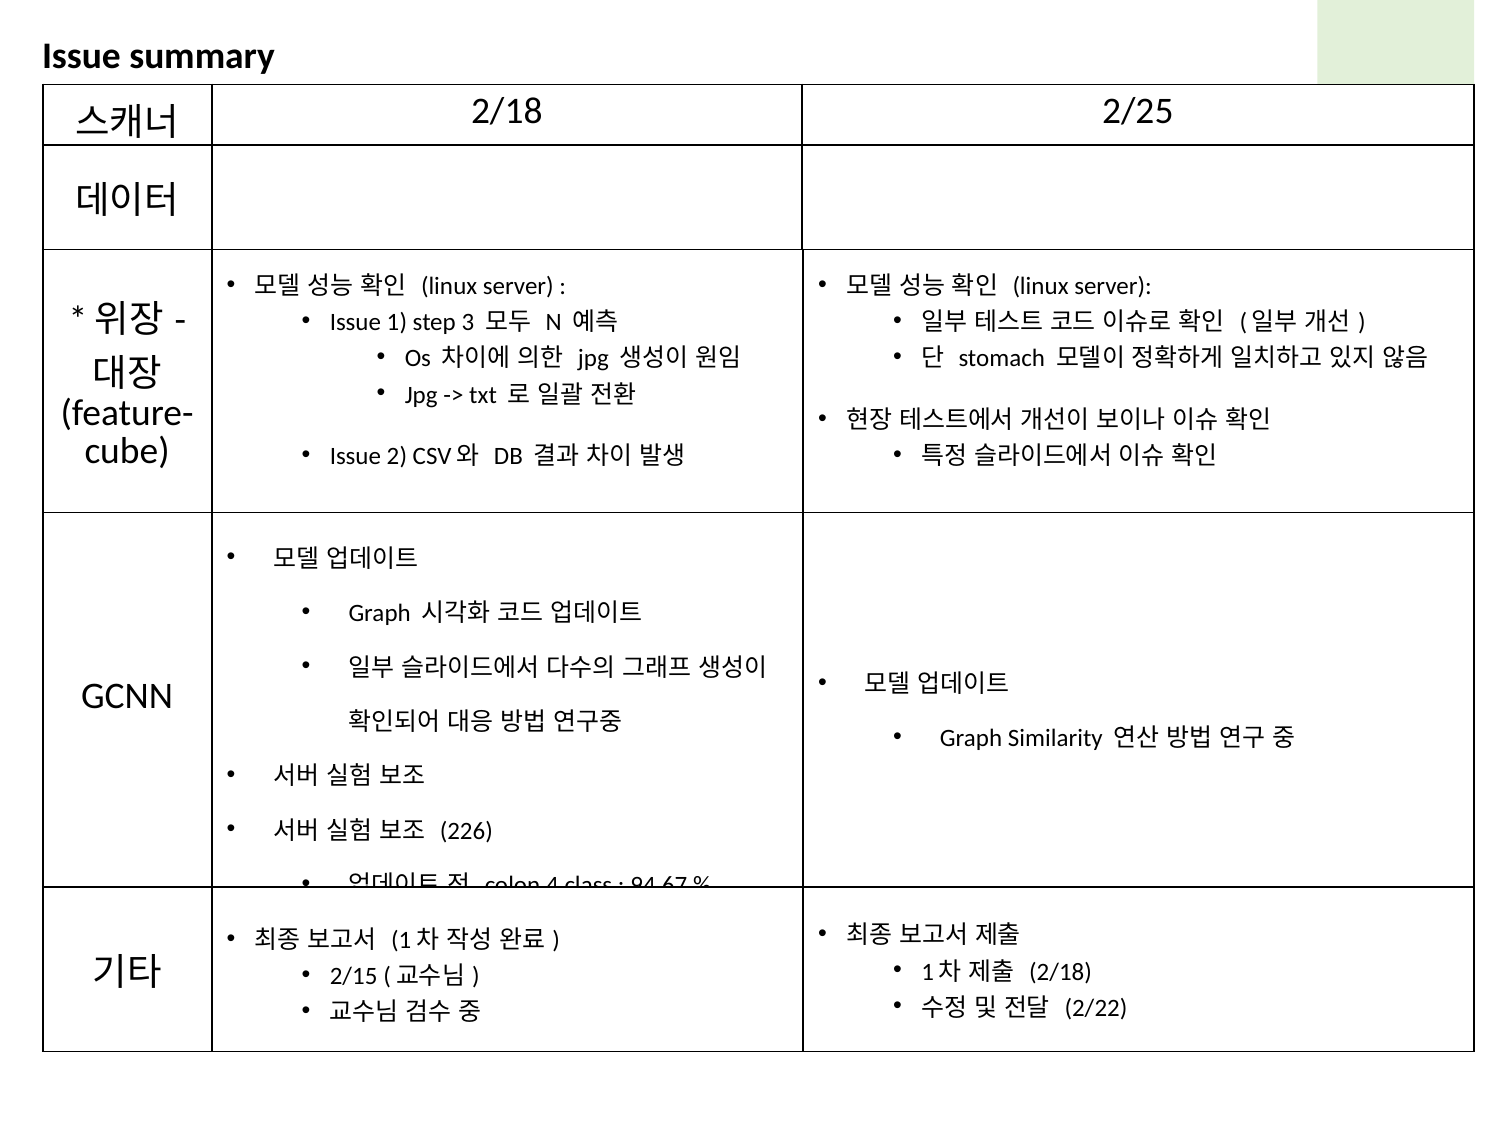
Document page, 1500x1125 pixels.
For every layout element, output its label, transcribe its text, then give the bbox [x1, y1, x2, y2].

table_header 모델 성능 확인 (linux server): 일부 테스트 코드 이슈로 확인 (일부 개선) 단 stomach 모델이 정확하게 일치하고 있지 않음 현장 테스트에서 개선이 보이나 이슈 확인 특정 슬라이드에서 이슈 확인 [804, 250, 1473, 512]
table_header 스캐너 [44, 85, 211, 144]
text_box Issue summary [27, 23, 497, 84]
table_header 모델 성능 확인 (linux server) : Issue 1) step 3 모두 N 예측 Os 차이에 의한 jpg 생성이 원임 Jpg -> txt 로 일괄 전환 Issue 2) CSV와 DB 결과 차이 발생 [213, 250, 802, 512]
table_cell 모델 업데이트 Graph Similarity 연산 방법 연구 중 [804, 513, 1473, 886]
table_cell 최종 보고서 제출 1차 제출 (2/18) 수정 및 전달 (2/22) [804, 888, 1473, 1051]
table_cell [213, 146, 801, 249]
table_cell GCNN [44, 513, 211, 886]
text_box [1316, 0, 1475, 84]
table_cell [803, 146, 1473, 249]
table_cell 기타 [44, 888, 211, 1051]
table_header 2/18 [213, 85, 801, 144]
table_header 2/25 [803, 85, 1473, 144]
table_cell 모델 업데이트 Graph 시각화 코드 업데이트 일부 슬라이드에서 다수의 그래프 생성이 확인되어 대응 방법 연구중 서버 실험 보조 서버 실험 보조 (226) 업데이트 전 colon 4 class : 94.67 % 업데이트 데이터 훈련 (3class) : 90% [213, 513, 802, 886]
table_header *위장- 대장 (feature-cube) [44, 250, 211, 512]
table_cell 최종 보고서 (1차 작성 완료) 2/15 (교수님) 교수님 검수 중 [213, 888, 802, 1051]
table_cell 데이터 [44, 146, 211, 249]
